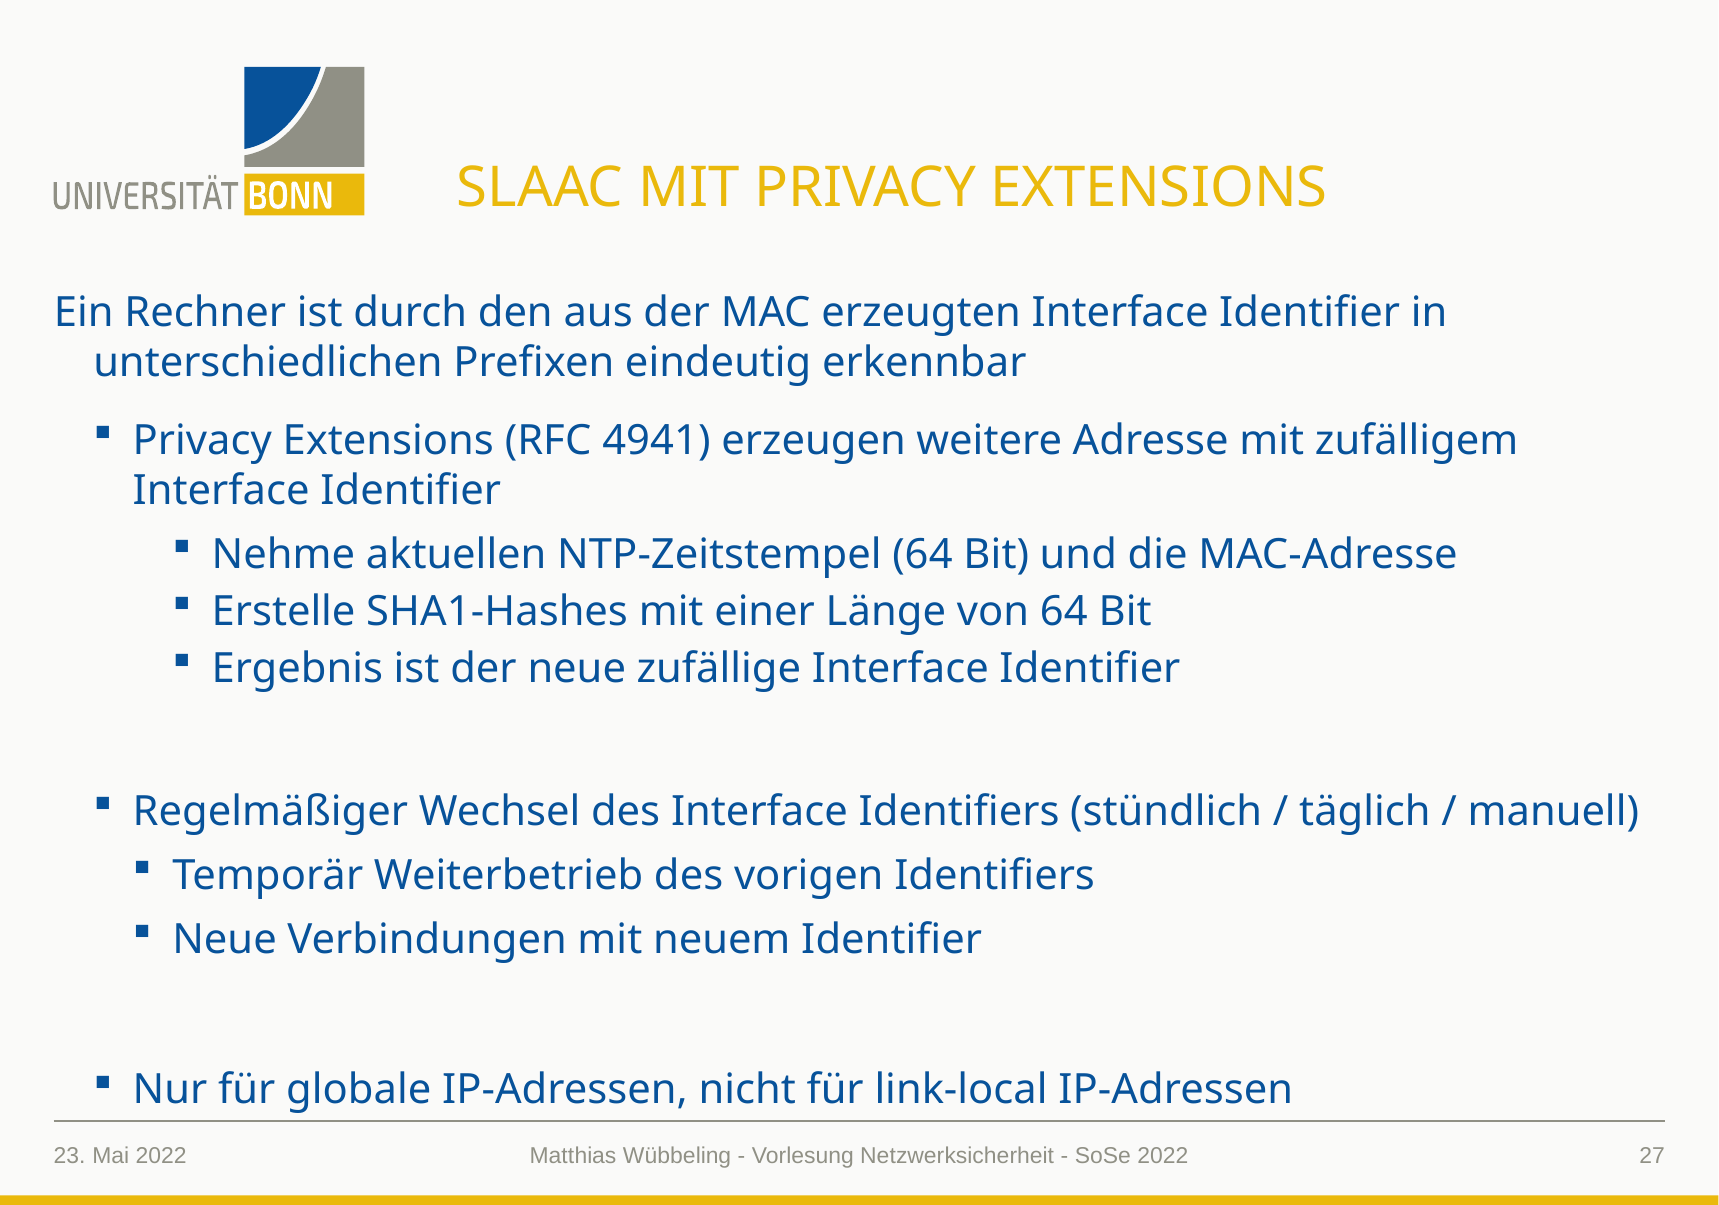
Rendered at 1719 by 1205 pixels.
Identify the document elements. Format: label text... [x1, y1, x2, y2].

slide_number 23. Mai 2022 [53, 1121, 215, 1189]
title sLAAC mit Privacy Extensions [456, 67, 1665, 218]
slide_number 27 [1557, 1121, 1665, 1189]
footer Matthias Wübbeling - Vorlesung Netzwerksicherheit - SoSe 2022 [389, 1121, 1329, 1189]
list Ein Rechner ist durch den aus der MAC erzeugten Interface Identifier in unterschiedlichen Prefixen eindeutig erkennbar Privacy Extensions (RFC 4941) erzeugen weitere Adresse mit zufälligem Interface Identifier Nehme aktuellen NTP-Zeitstempel (64 Bit) und die MAC-Adresse Erstelle SHA1-Hashes mit einer Länge von 64 Bit Ergebnis ist der neue zufällige Interface Identifier Regelmäßiger Wechsel des Interface Identifiers (stündlich / täglich / manuell) Temporär Weiterbetrieb des vorigen Identifiers Neue Verbindungen mit neuem Identifier Nur für globale IP-Adressen, nicht für link-local IP-Adressen [53, 284, 1665, 1055]
